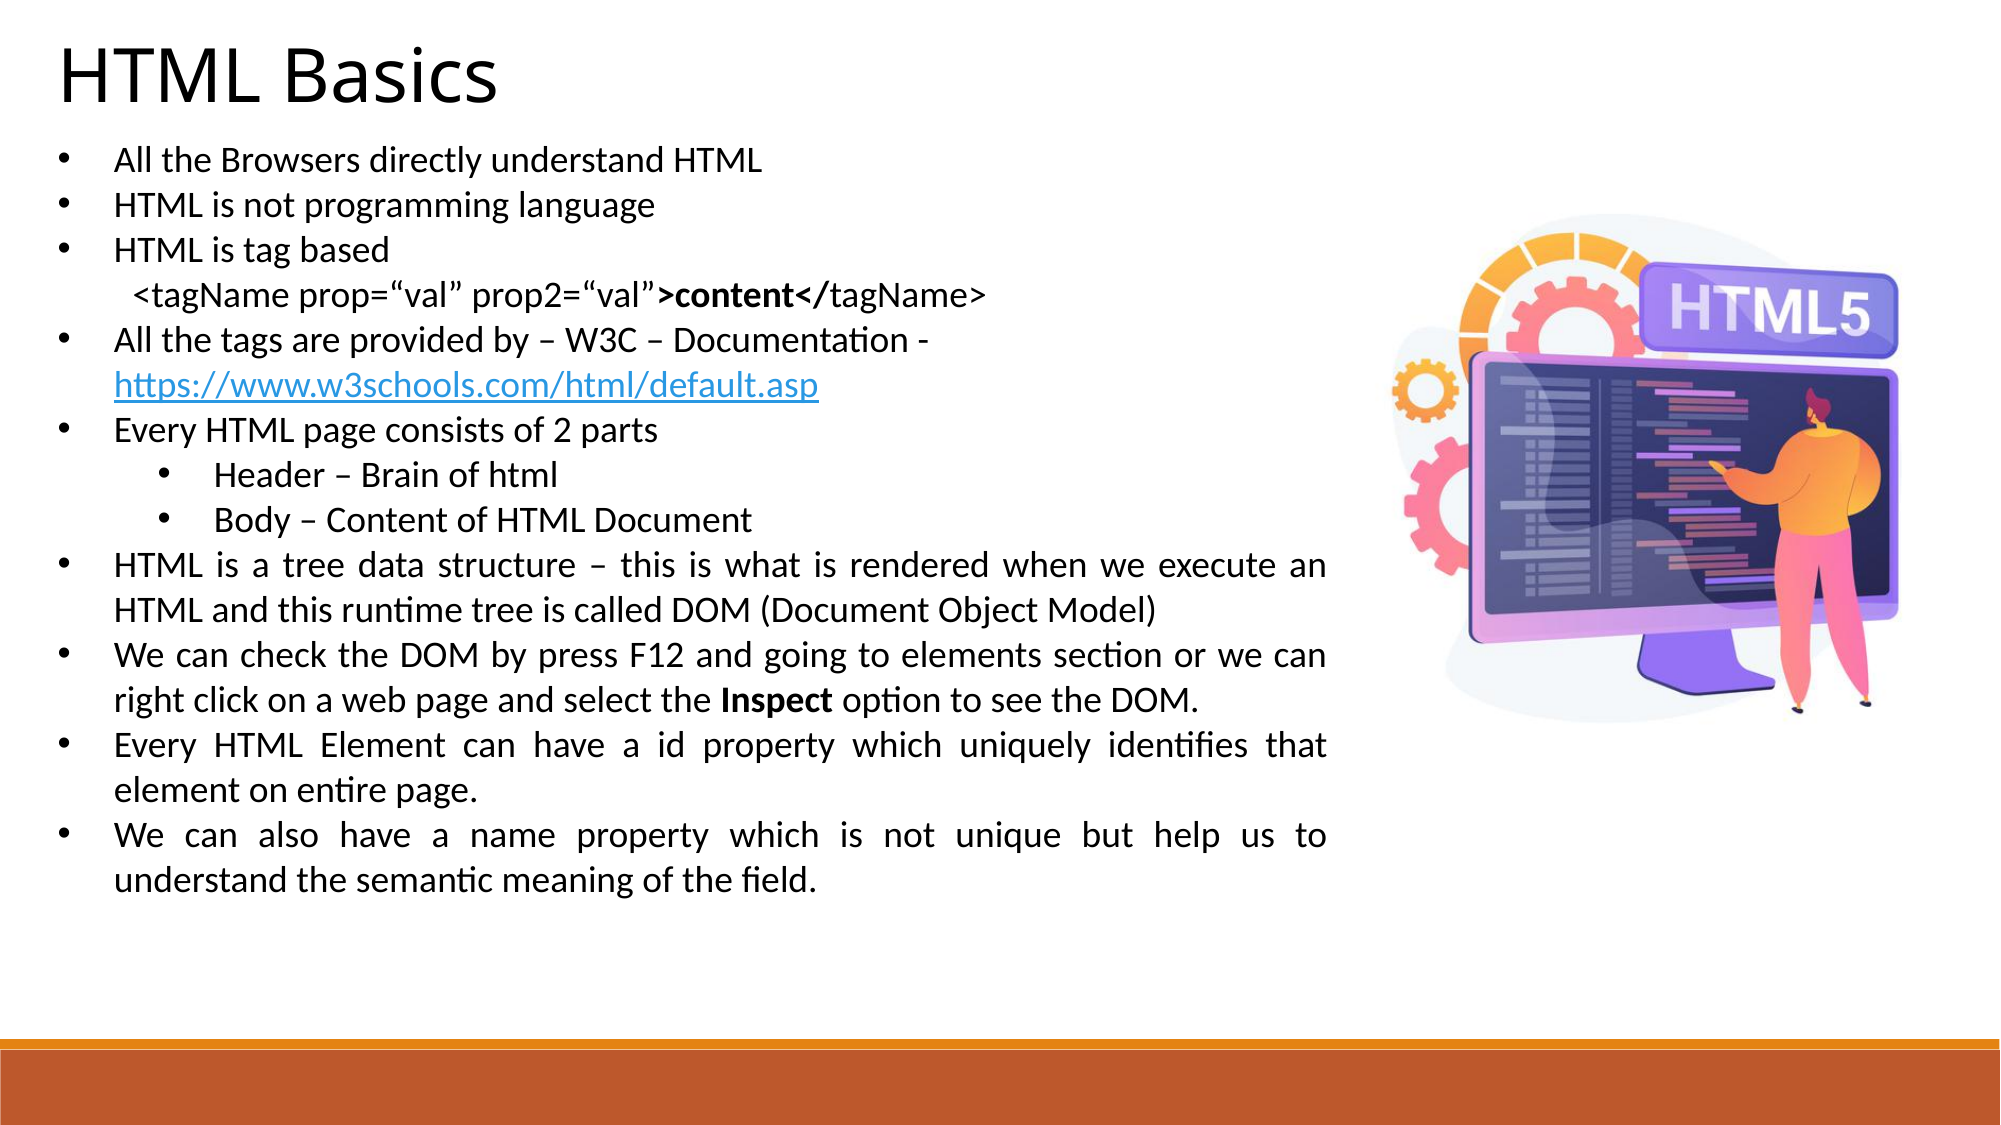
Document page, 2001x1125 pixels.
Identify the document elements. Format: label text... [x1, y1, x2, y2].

text_box HTML Basics [42, 30, 1874, 128]
text_box All the Browsers directly understand HTML HTML is not programming language HTML is tag based <tagName prop=“val” prop2=“val”>content</tagName> All the tags are provided by – W3C – Documentation - https://www.w3schools.com/html/default.asp Every HTML page consists of 2 parts Header – Brain of html Body – Content of HTML Document HTML is a tree data structure – this is what is rendered when we execute an HTML and this runtime tree is called DOM (Document Object Model) We can check the DOM by press F12 and going to elements section or we can right click on a web page and select the Inspect option to see the DOM. Every HTML Element can have a id property which uniquely identifies that element on entire page. We can also have a name property which is not unique but help us to understand the semantic meaning of the field. [42, 127, 1344, 908]
picture [1308, 146, 1973, 811]
